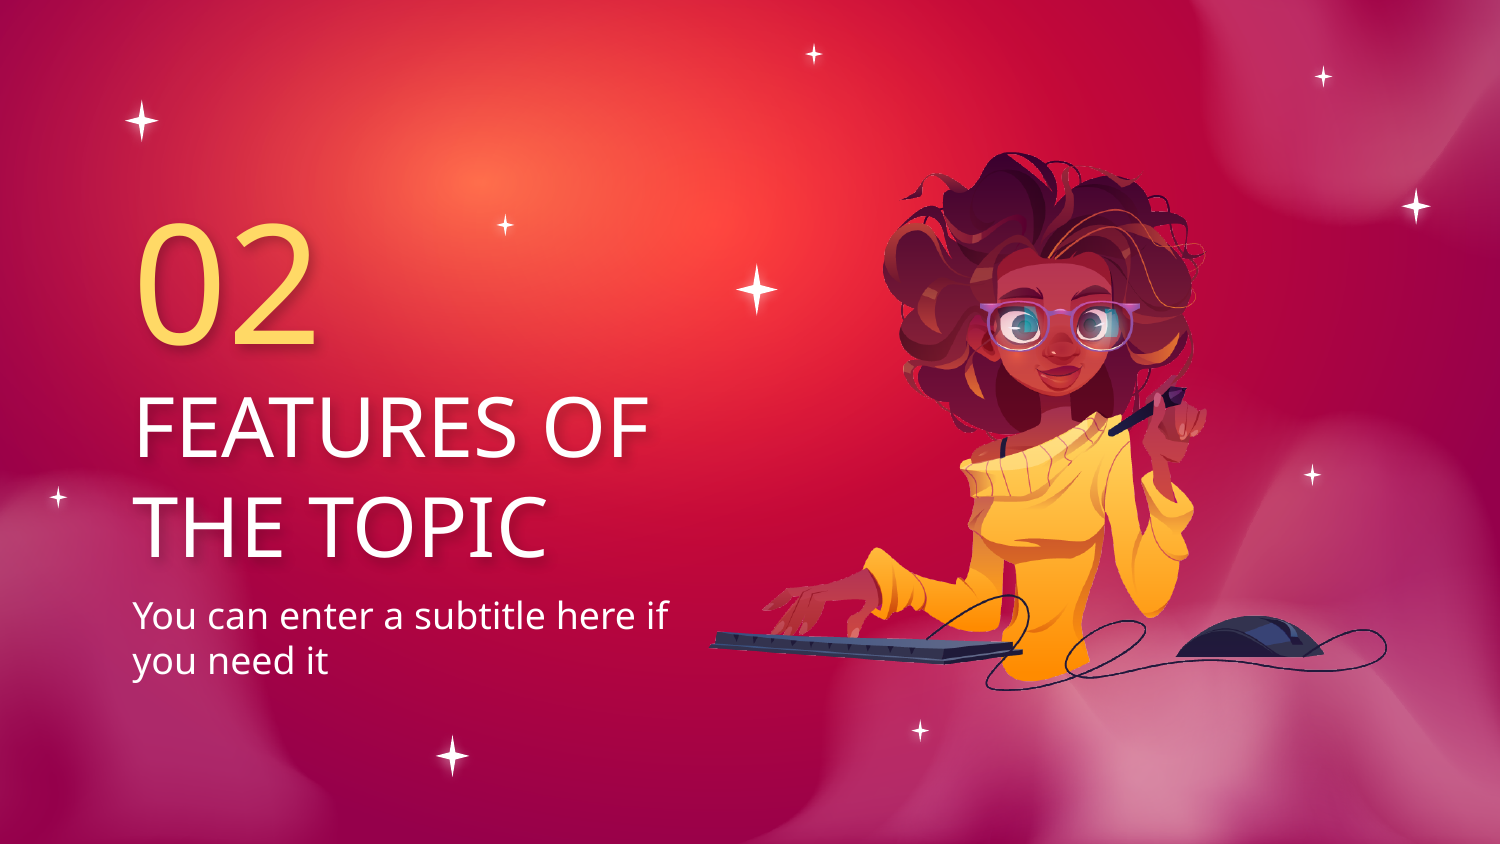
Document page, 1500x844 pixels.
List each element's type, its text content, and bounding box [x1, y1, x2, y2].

subtitle You can enter a subtitle here if you need it [117, 598, 694, 676]
title 02 [117, 200, 679, 355]
picture [0, 0, 1500, 844]
title FEATURES OF THE TOPIC [117, 378, 702, 569]
